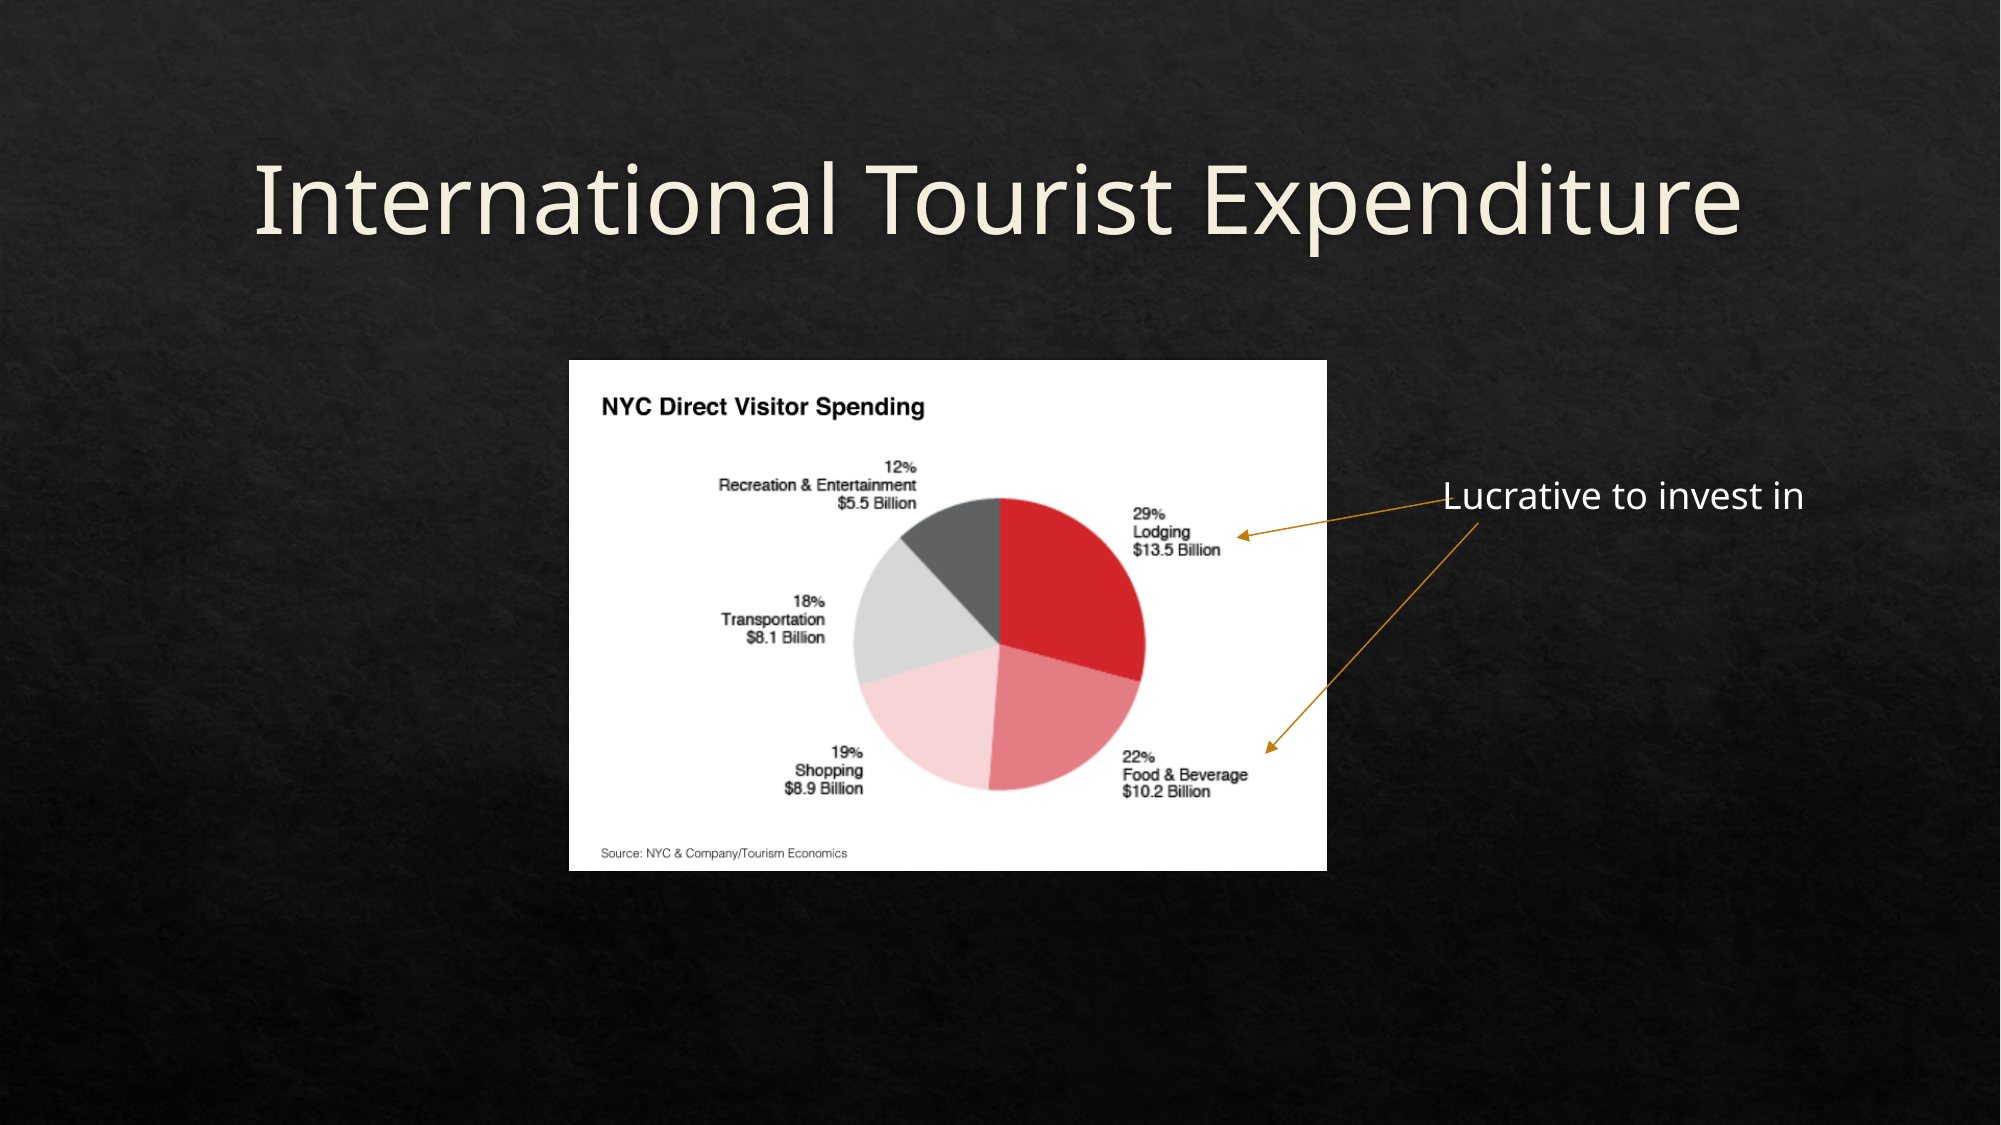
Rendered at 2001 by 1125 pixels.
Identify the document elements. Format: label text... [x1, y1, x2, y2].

text_box Lucrative to invest in [1427, 464, 1821, 570]
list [569, 359, 1328, 871]
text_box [1236, 497, 1454, 538]
title International Tourist Expenditure [149, 99, 1849, 307]
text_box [1264, 522, 1479, 755]
